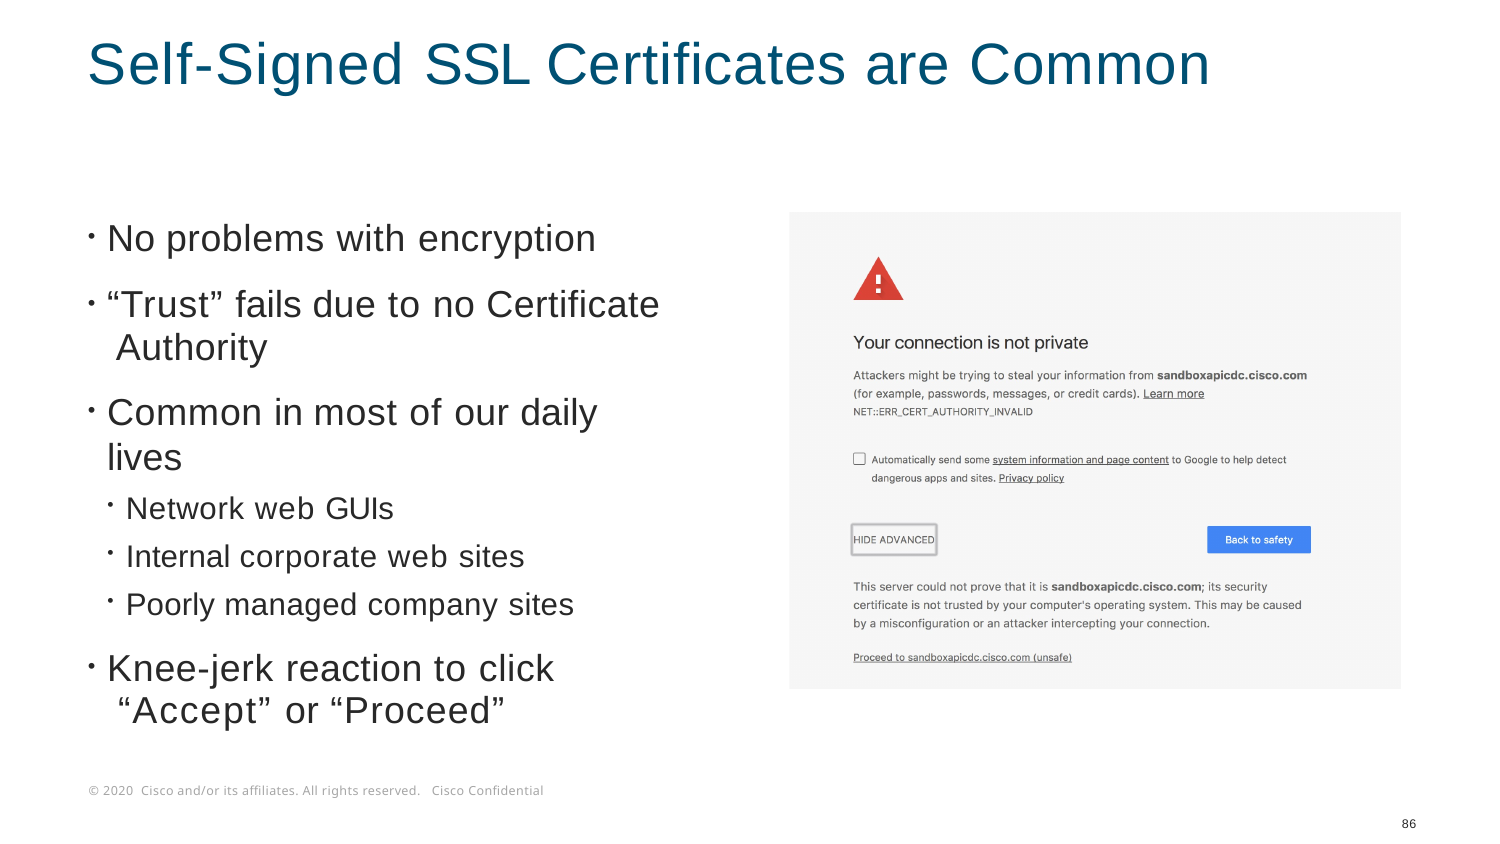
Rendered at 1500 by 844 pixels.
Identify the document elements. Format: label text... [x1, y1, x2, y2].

text_box No problems with encryption “Trust” fails due to no Certificate Authority Common in most of our daily lives Network web GUIs Internal corporate web sites Poorly managed company sites Knee-jerk reaction to click “Accept” or “Proceed” [85, 190, 691, 732]
text_box 86 [1395, 813, 1424, 831]
text_box [789, 212, 1401, 689]
title Self-Signed SSL Certificates are Common [85, 0, 1220, 132]
